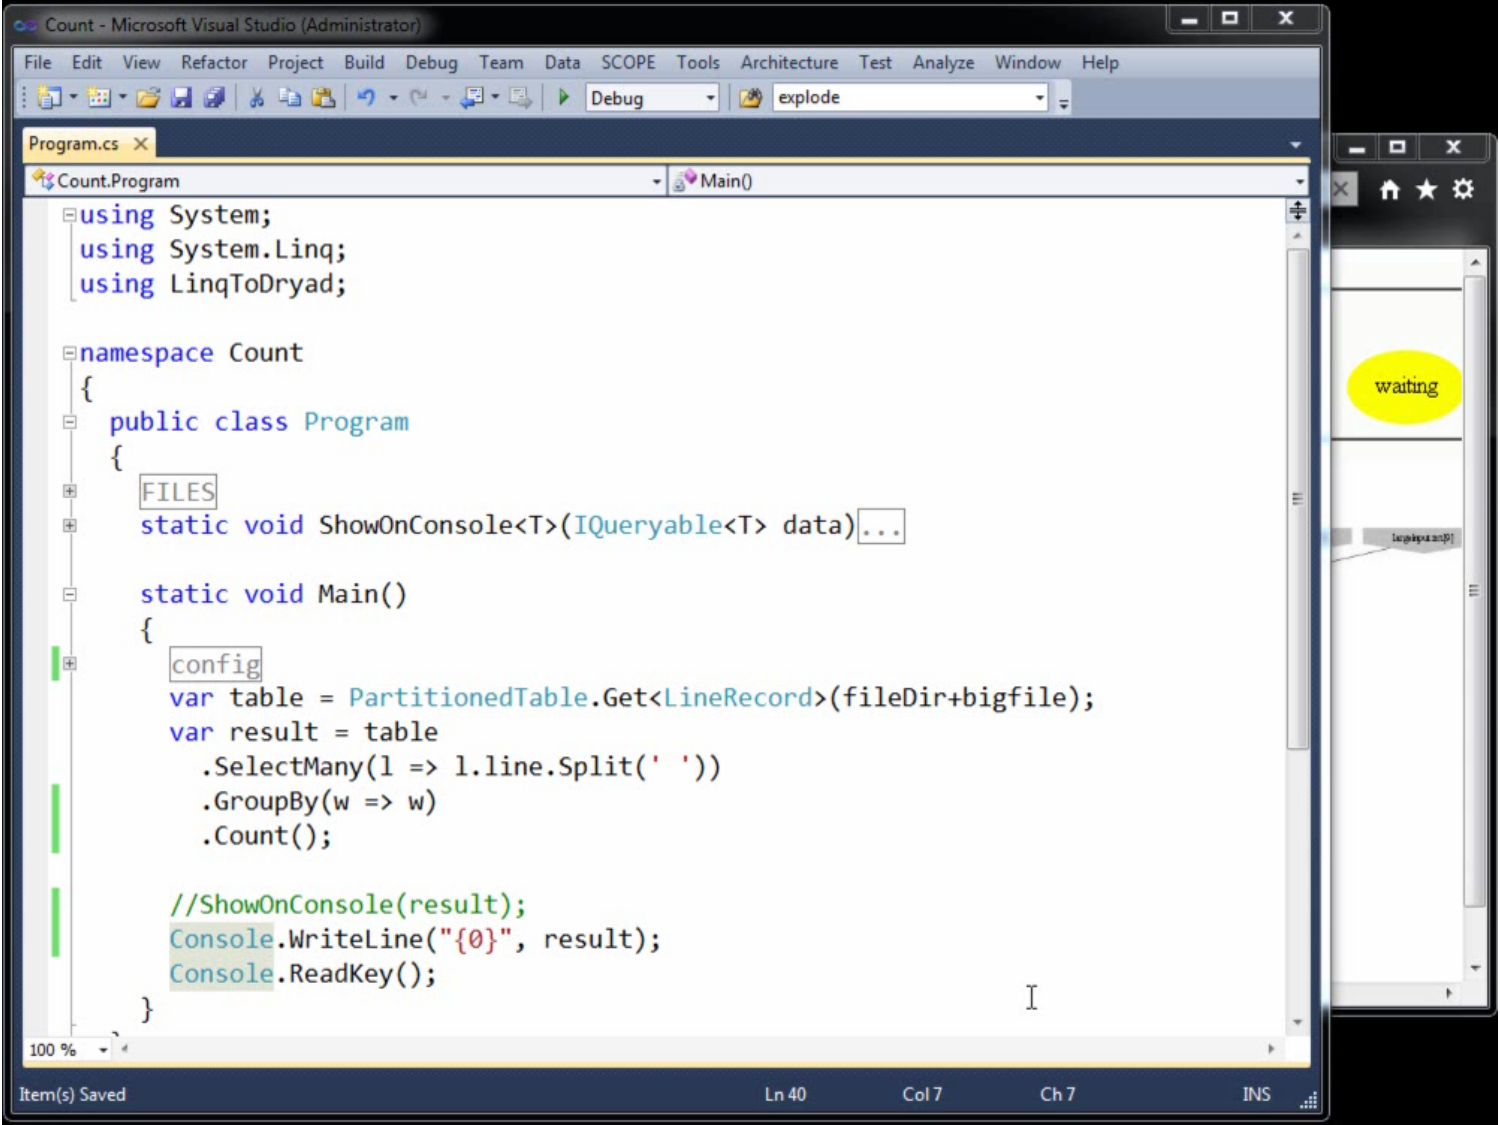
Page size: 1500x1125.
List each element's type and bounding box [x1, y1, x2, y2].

text_box [1, 0, 1499, 1125]
